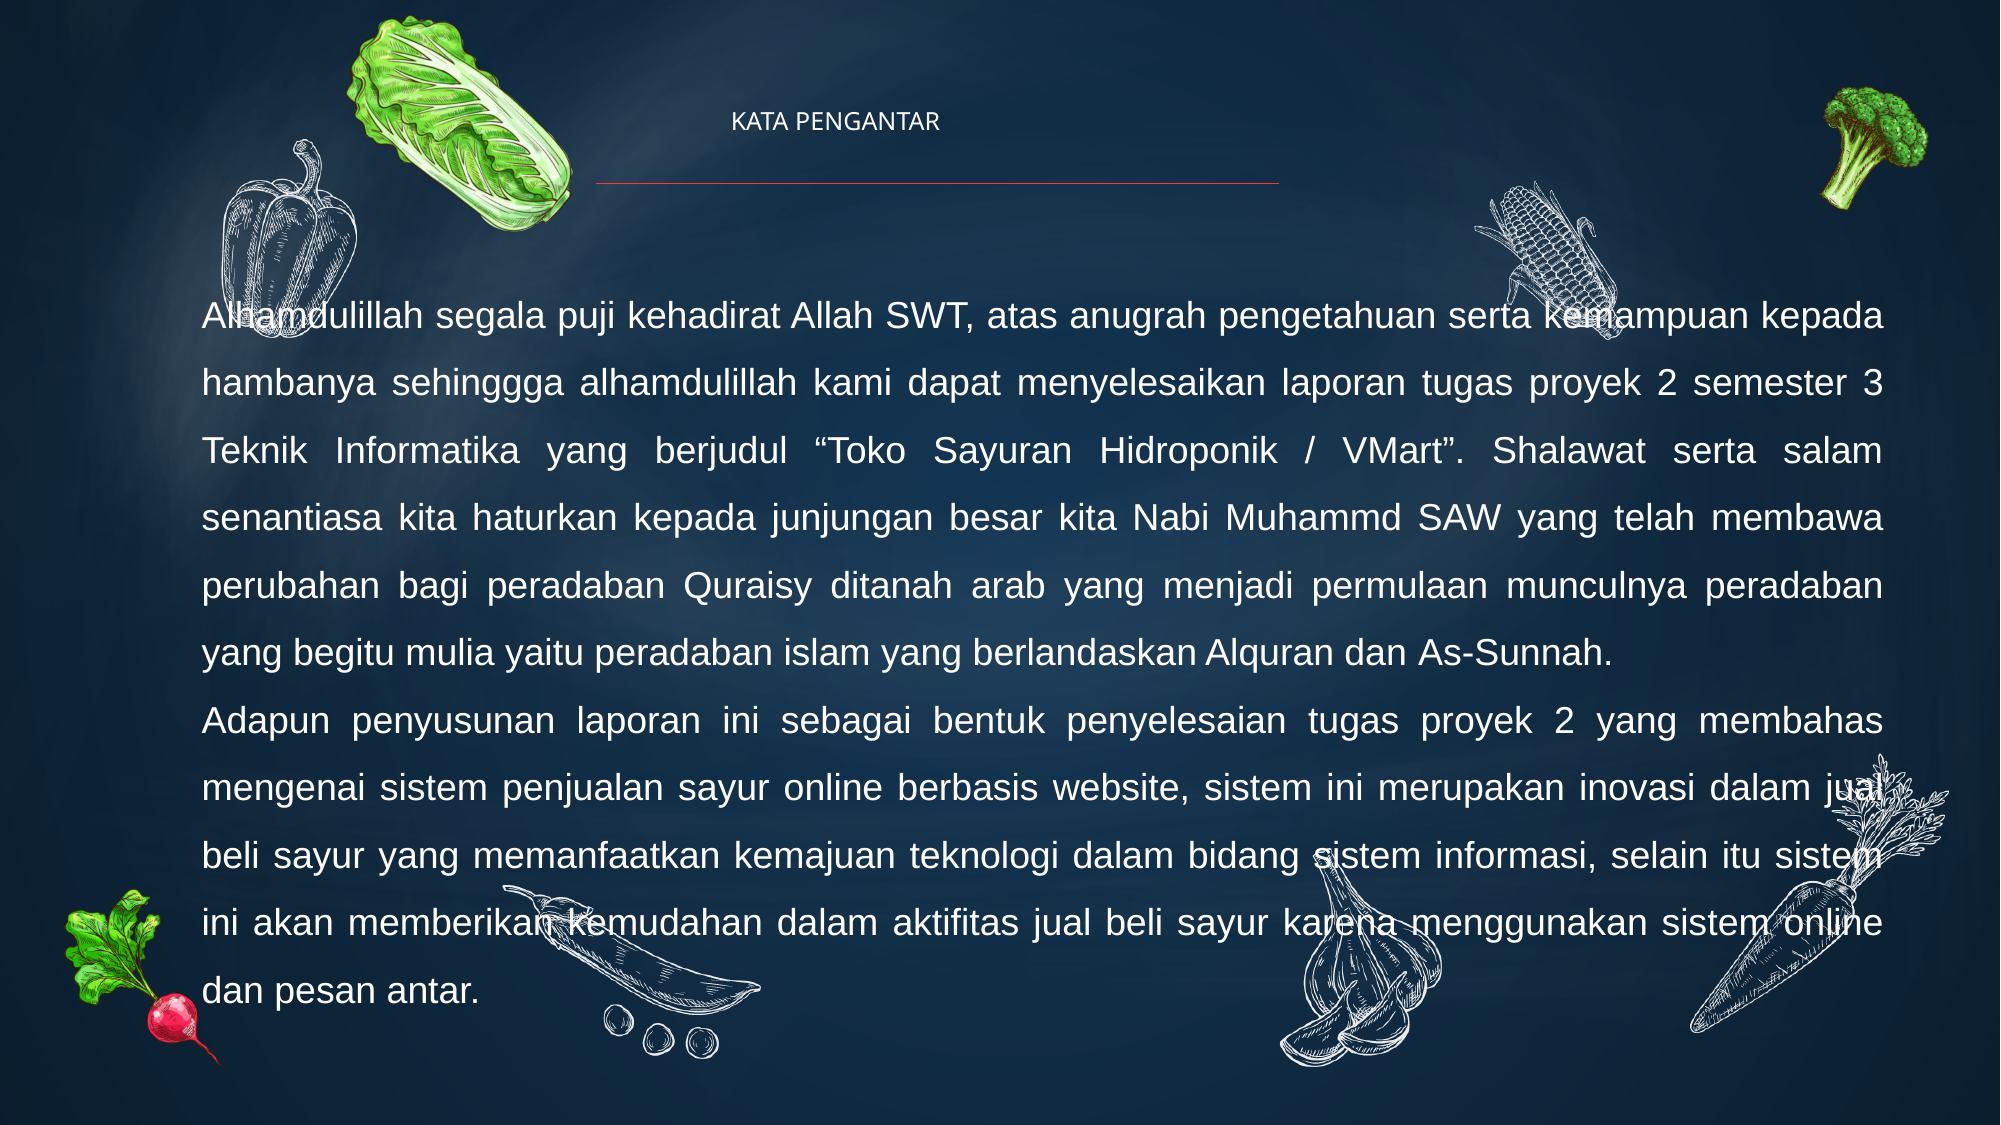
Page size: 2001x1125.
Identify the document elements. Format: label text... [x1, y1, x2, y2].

text_box Alhamdulillah segala puji kehadirat Allah SWT, atas anugrah pengetahuan serta kemampuan kepada hambanya sehinggga alhamdulillah kami dapat menyelesaikan laporan tugas proyek 2 semester 3 Teknik Informatika yang berjudul “Toko Sayuran Hidroponik / VMart”. Shalawat serta salam senantiasa kita haturkan kepada junjungan besar kita Nabi Muhammd SAW yang telah membawa perubahan bagi peradaban Quraisy ditanah arab yang menjadi permulaan munculnya peradaban yang begitu mulia yaitu peradaban islam yang berlandaskan Alquran dan As-Sunnah. Adapun penyusunan laporan ini sebagai bentuk penyelesaian tugas proyek 2 yang membahas mengenai sistem penjualan sayur online berbasis website, sistem ini merupakan inovasi dalam jual beli sayur yang memanfaatkan kemajuan teknologi dalam bidang sistem informasi, selain itu sistem ini akan memberikan kemudahan dalam aktifitas jual beli sayur karena menggunakan sistem online dan pesan antar. [156, 261, 1912, 1086]
picture [0, 0, 2000, 1125]
text_box KATA PENGANTAR [715, 97, 1048, 143]
